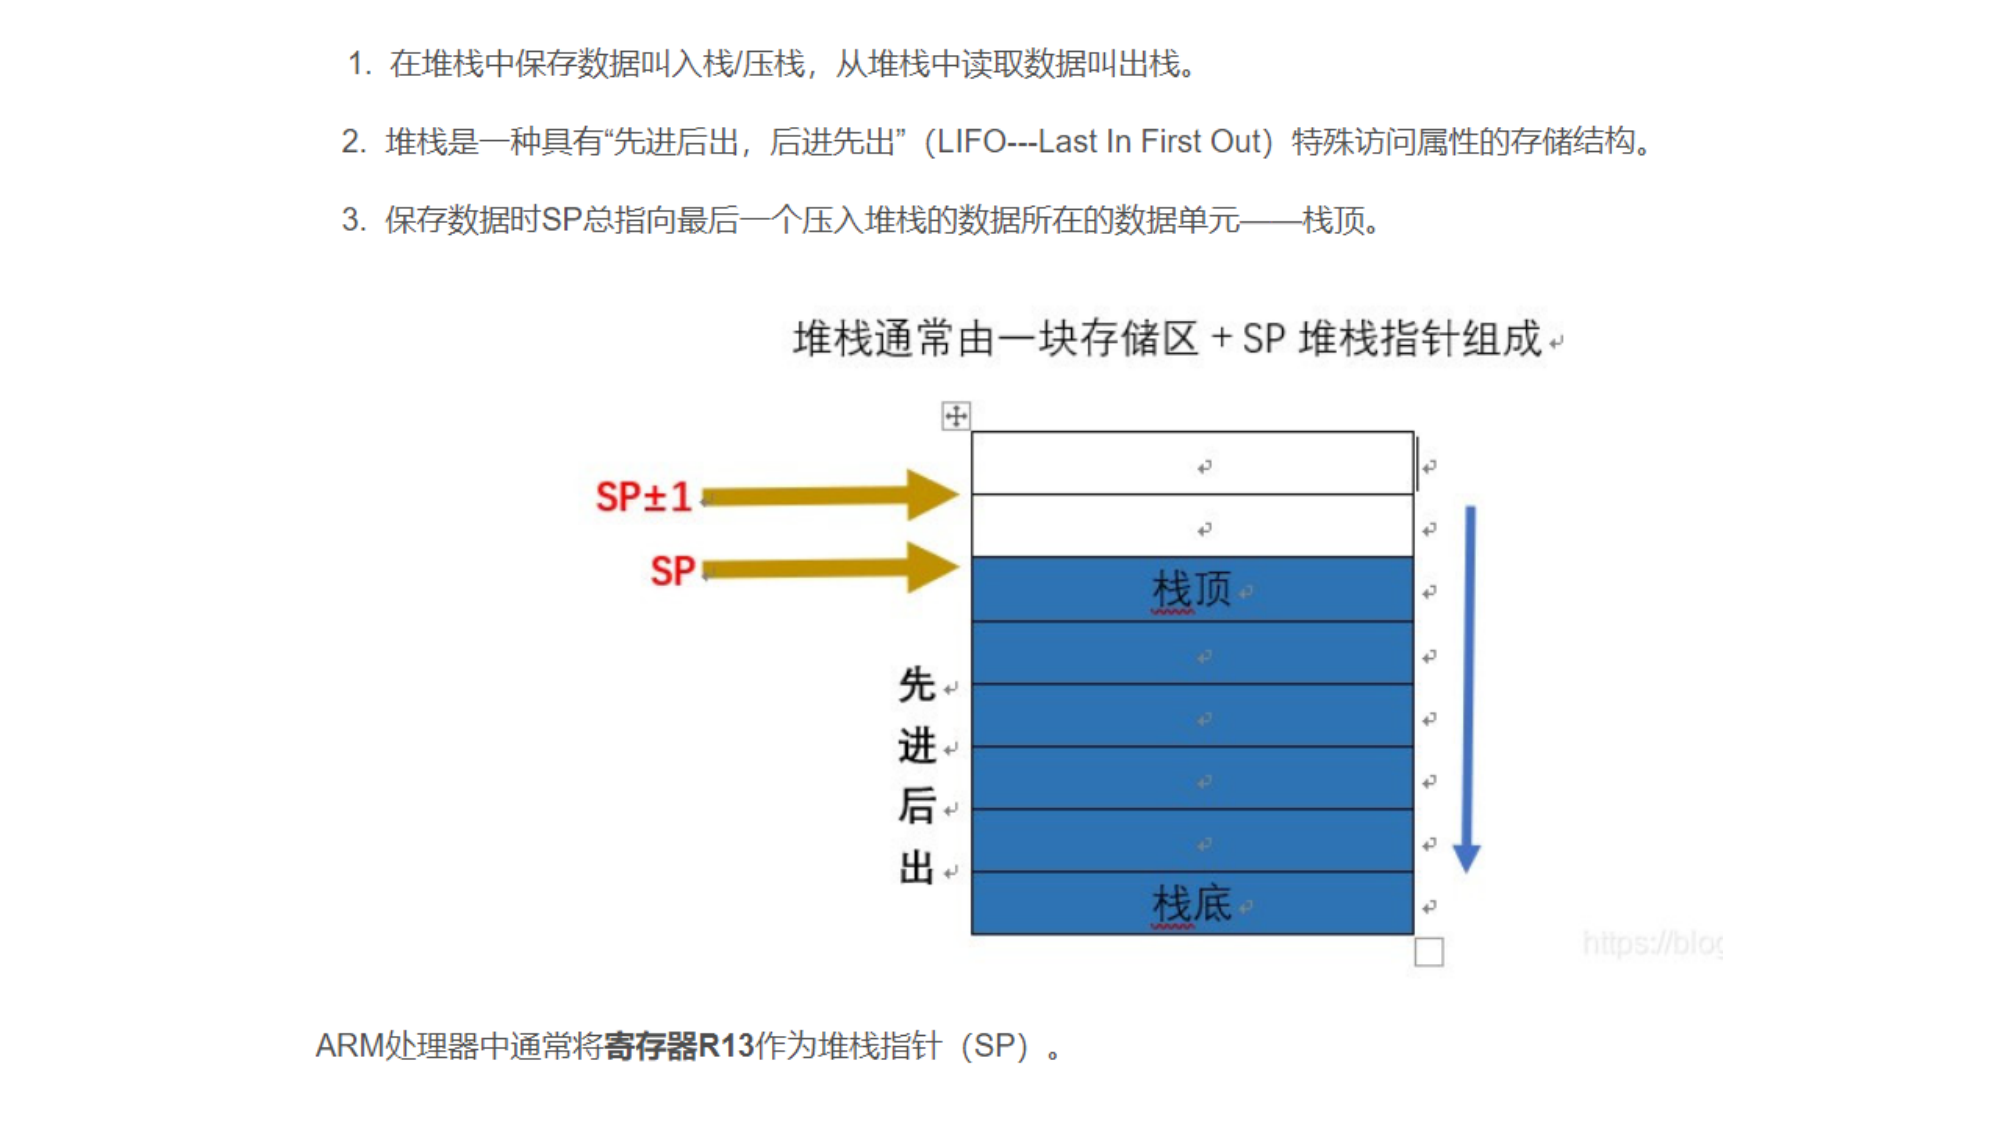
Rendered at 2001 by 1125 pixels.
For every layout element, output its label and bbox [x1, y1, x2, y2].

picture [277, 29, 1723, 1096]
